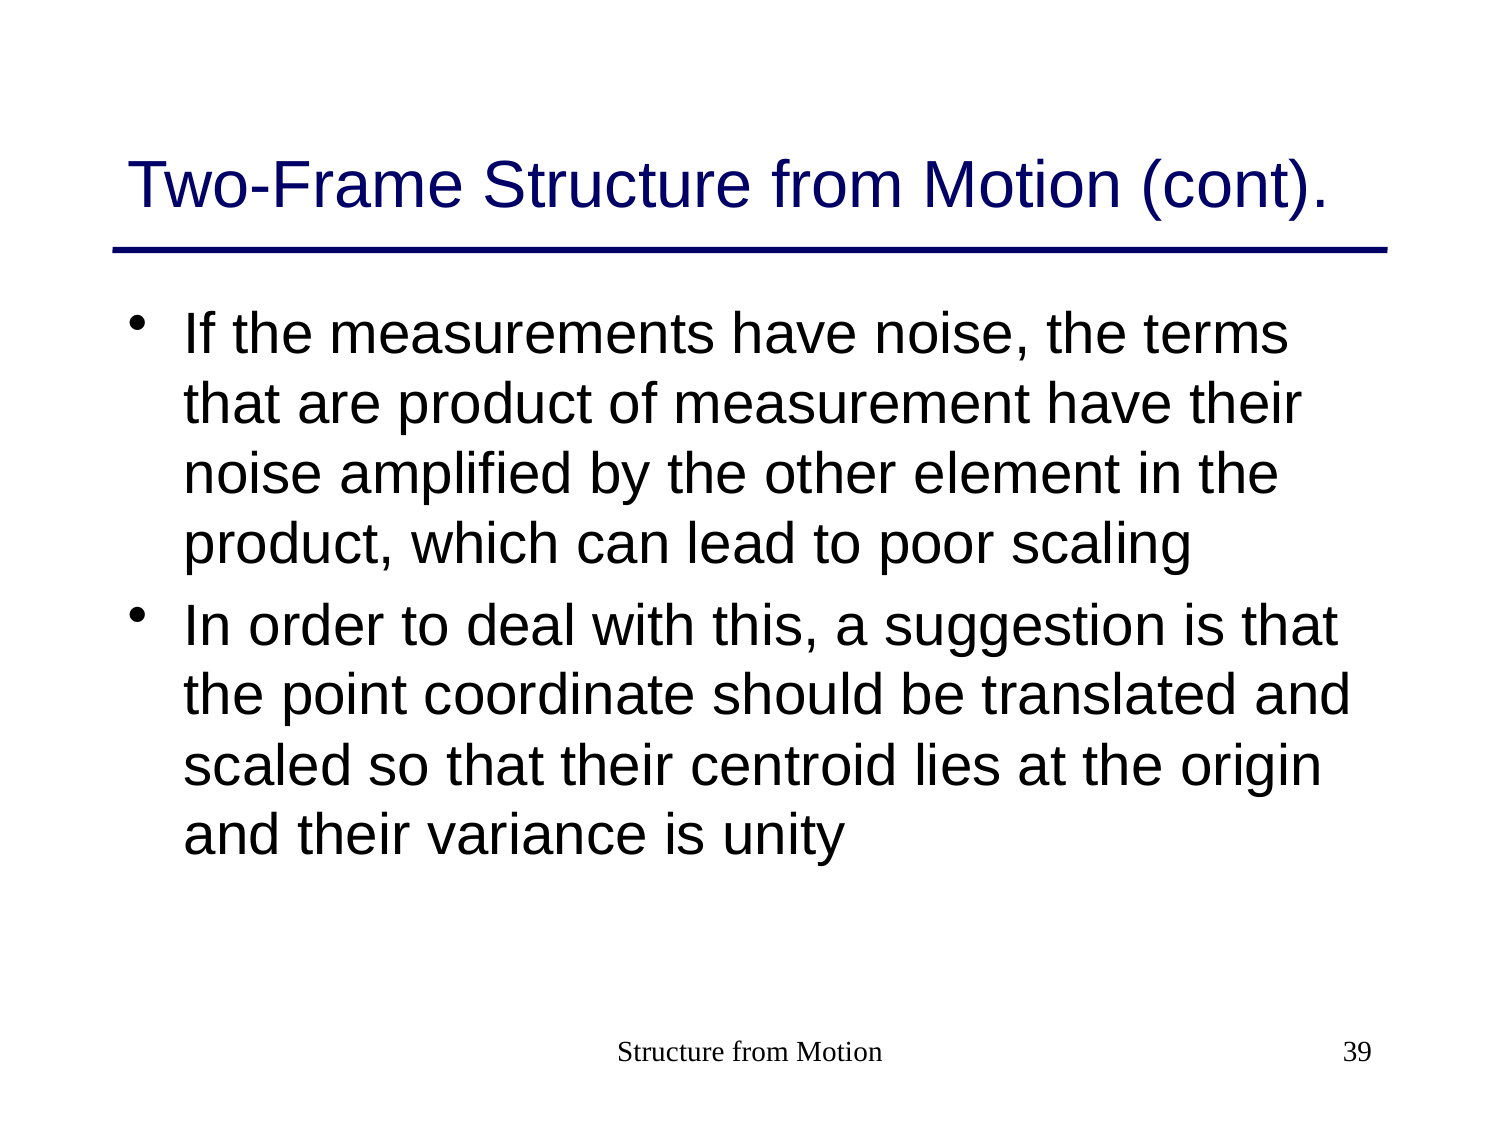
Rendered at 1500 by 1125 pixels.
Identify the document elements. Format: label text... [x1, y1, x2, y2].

list If the measurements have noise, the terms that are product of measurement have their noise amplified by the other element in the product, which can lead to poor scaling In order to deal with this, a suggestion is that the point coordinate should be translated and scaled so that their centroid lies at the origin and their variance is unity [112, 287, 1388, 1001]
slide_number 39 [1074, 1024, 1388, 1101]
footer Structure from Motion [449, 1024, 1051, 1101]
title Two-Frame Structure from Motion (cont). [112, 99, 1388, 263]
